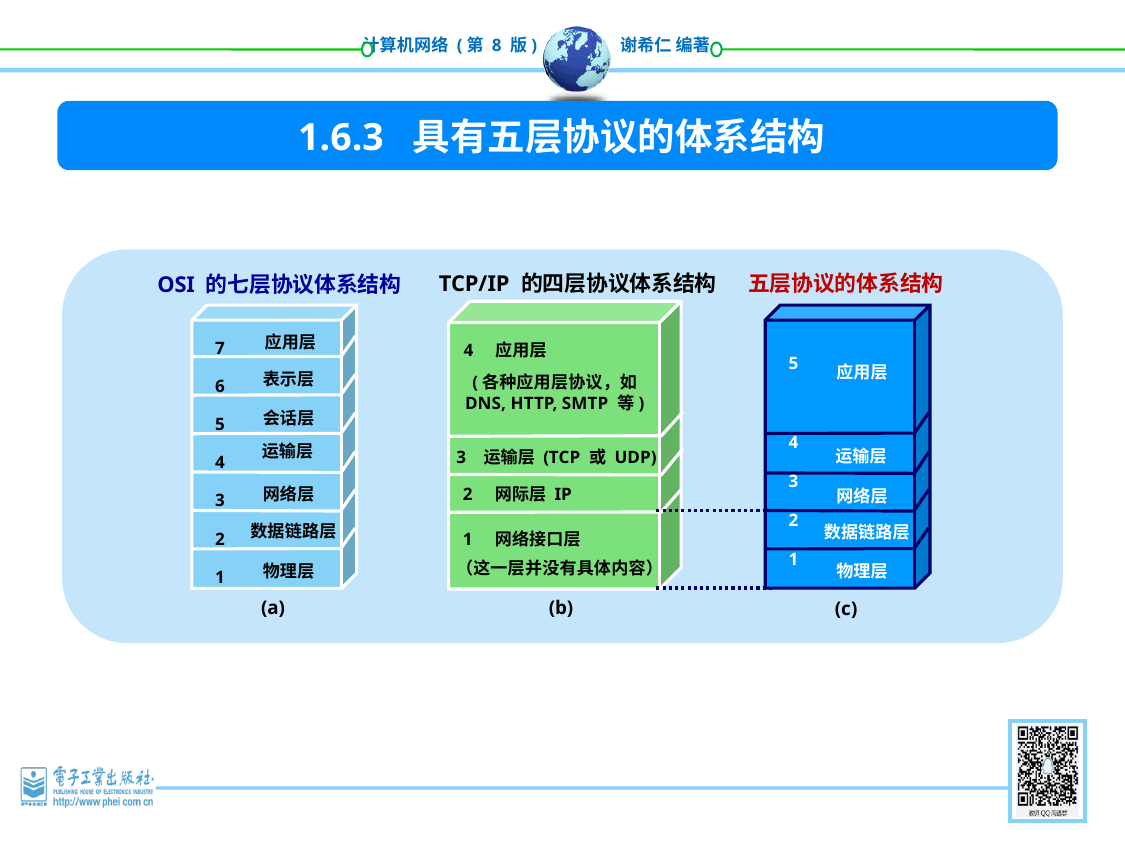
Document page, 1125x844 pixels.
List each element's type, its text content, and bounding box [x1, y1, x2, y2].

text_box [764, 304, 931, 593]
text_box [589, 589, 820, 599]
text_box [59, 247, 1065, 646]
picture [1016, 724, 1079, 817]
text_box (a) [246, 600, 300, 626]
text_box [439, 300, 684, 590]
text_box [757, 511, 762, 587]
text_box TCP/IP 的四层协议体系结构 [424, 262, 732, 304]
picture [17, 764, 156, 809]
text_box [684, 511, 691, 587]
text_box (b) [534, 599, 589, 626]
text_box (c) [820, 601, 873, 627]
picture [540, 24, 612, 100]
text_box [191, 304, 357, 593]
list 1.6.3 具有五层协议的体系结构 [153, 105, 970, 166]
text_box OSI 的七层协议体系结构 [142, 263, 417, 305]
text_box 五层协议的体系结构 [733, 261, 959, 303]
